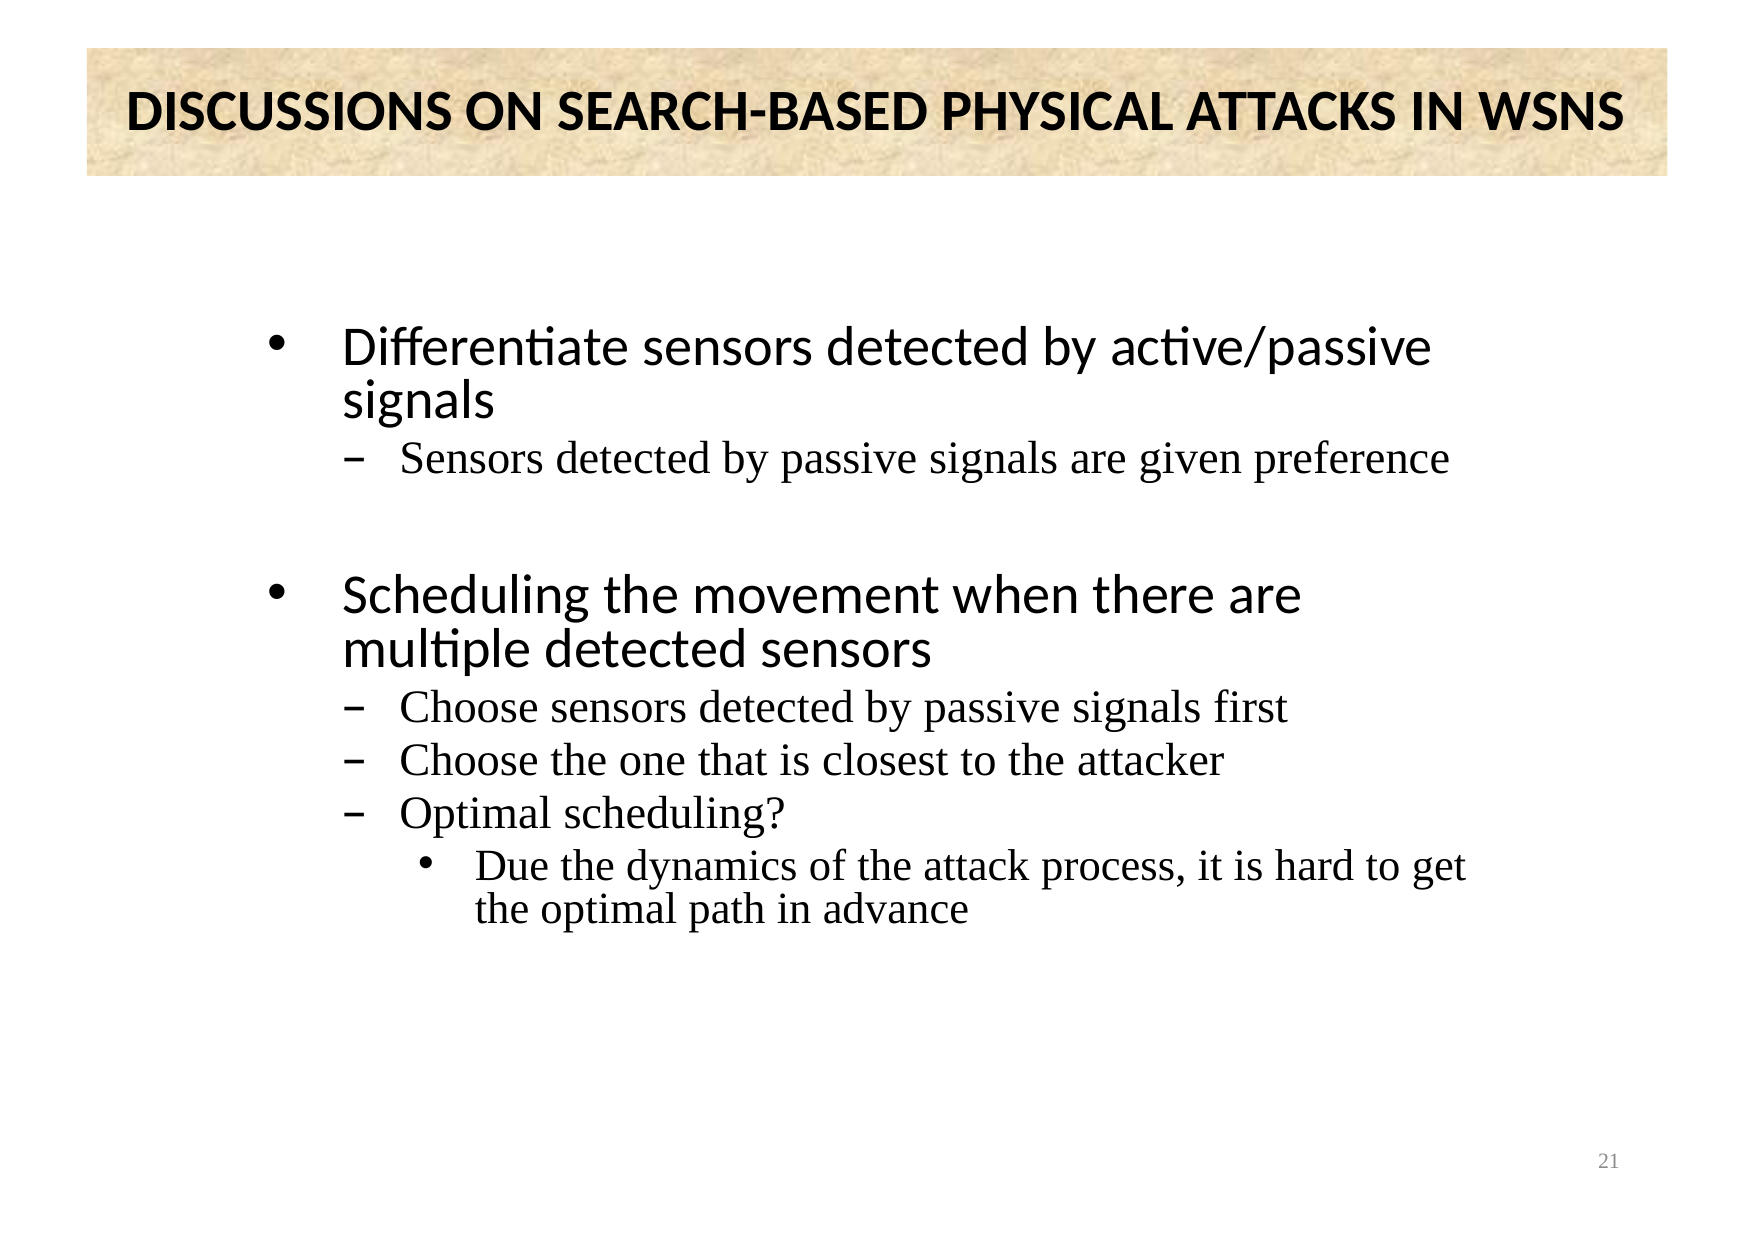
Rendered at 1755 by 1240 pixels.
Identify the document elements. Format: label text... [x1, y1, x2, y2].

slide_number 21 [1257, 1128, 1638, 1192]
title DISCUSSIONS ON SEARCH-BASED PHYSICAL ATTACKS IN WSNS [86, 48, 1668, 176]
list Differentiate sensors detected by active/passive signals Sensors detected by passive signals are given preference Scheduling the movement when there are multiple detected sensors Choose sensors detected by passive signals first Choose the one that is closest to the attacker Optimal scheduling? Due the dynamics of the attack process, it is hard to get the optimal path in advance [252, 314, 1502, 945]
